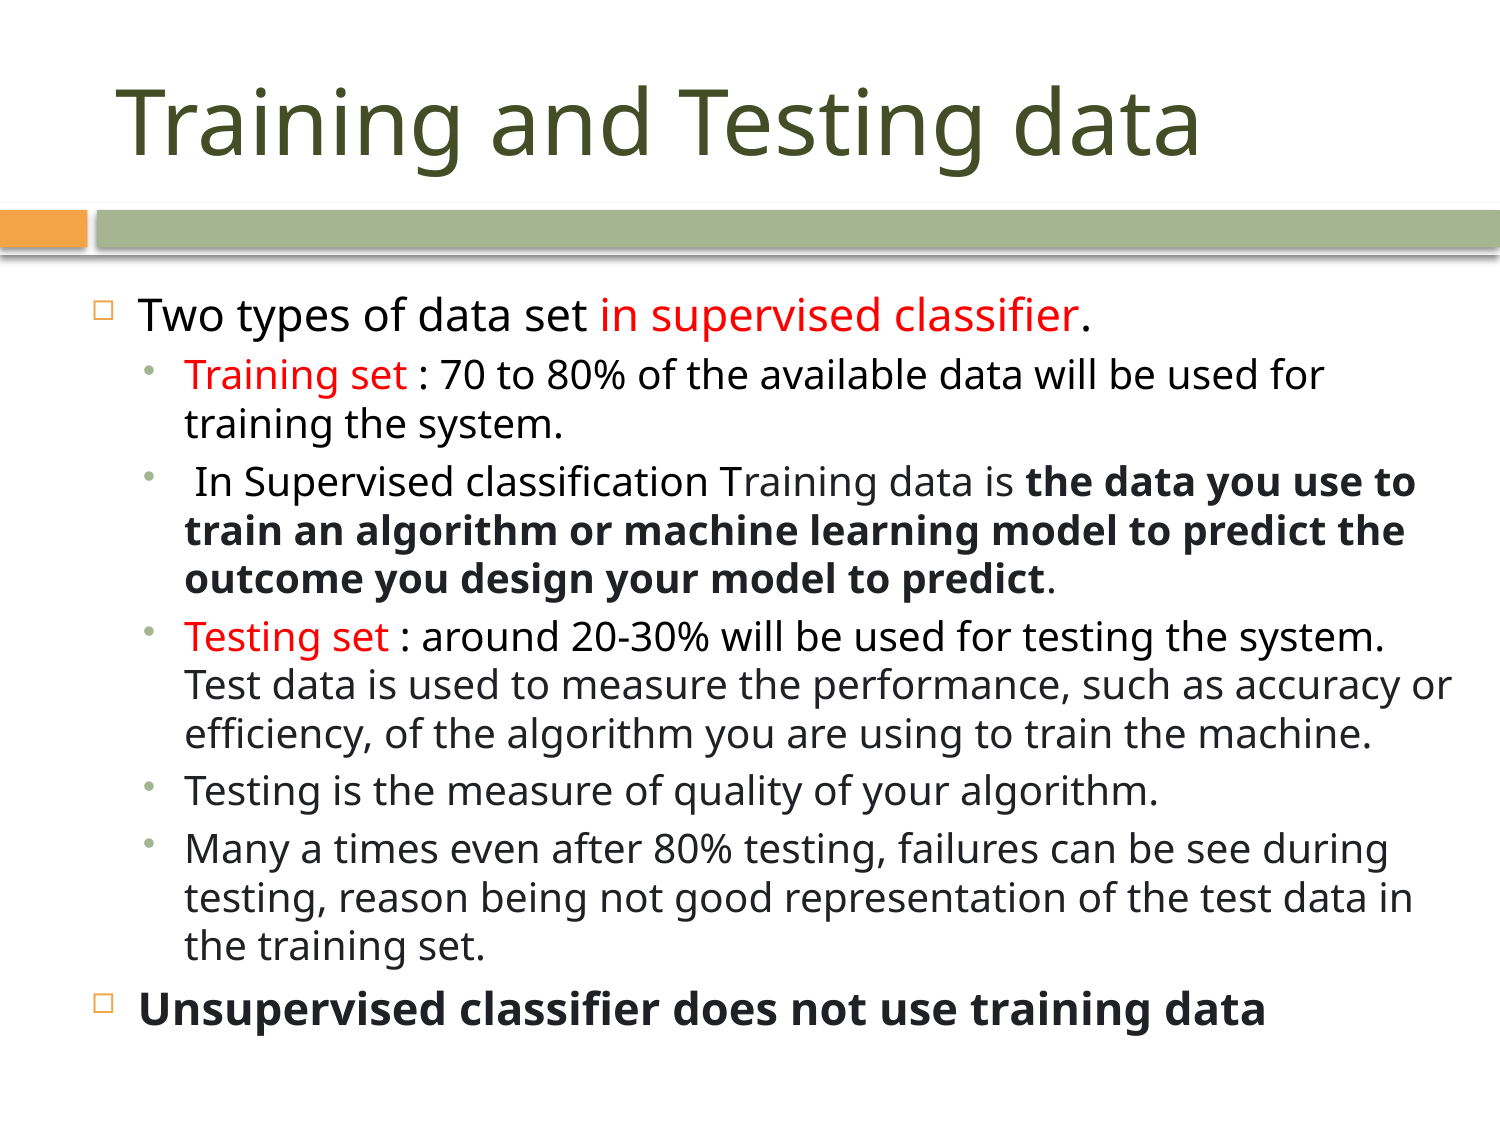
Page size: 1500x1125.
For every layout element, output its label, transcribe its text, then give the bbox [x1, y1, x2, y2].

list Two types of data set in supervised classifier. Training set : 70 to 80% of the available data will be used for training the system. In Supervised classification Training data is the data you use to train an algorithm or machine learning model to predict the outcome you design your model to predict. Testing set : around 20-30% will be used for testing the system. Test data is used to measure the performance, such as accuracy or efficiency, of the algorithm you are using to train the machine. Testing is the measure of quality of your algorithm. Many a times even after 80% testing, failures can be see during testing, reason being not good representation of the test data in the training set. Unsupervised classifier does not use training data [76, 278, 1471, 1088]
title Training and Testing data [100, 37, 1438, 200]
